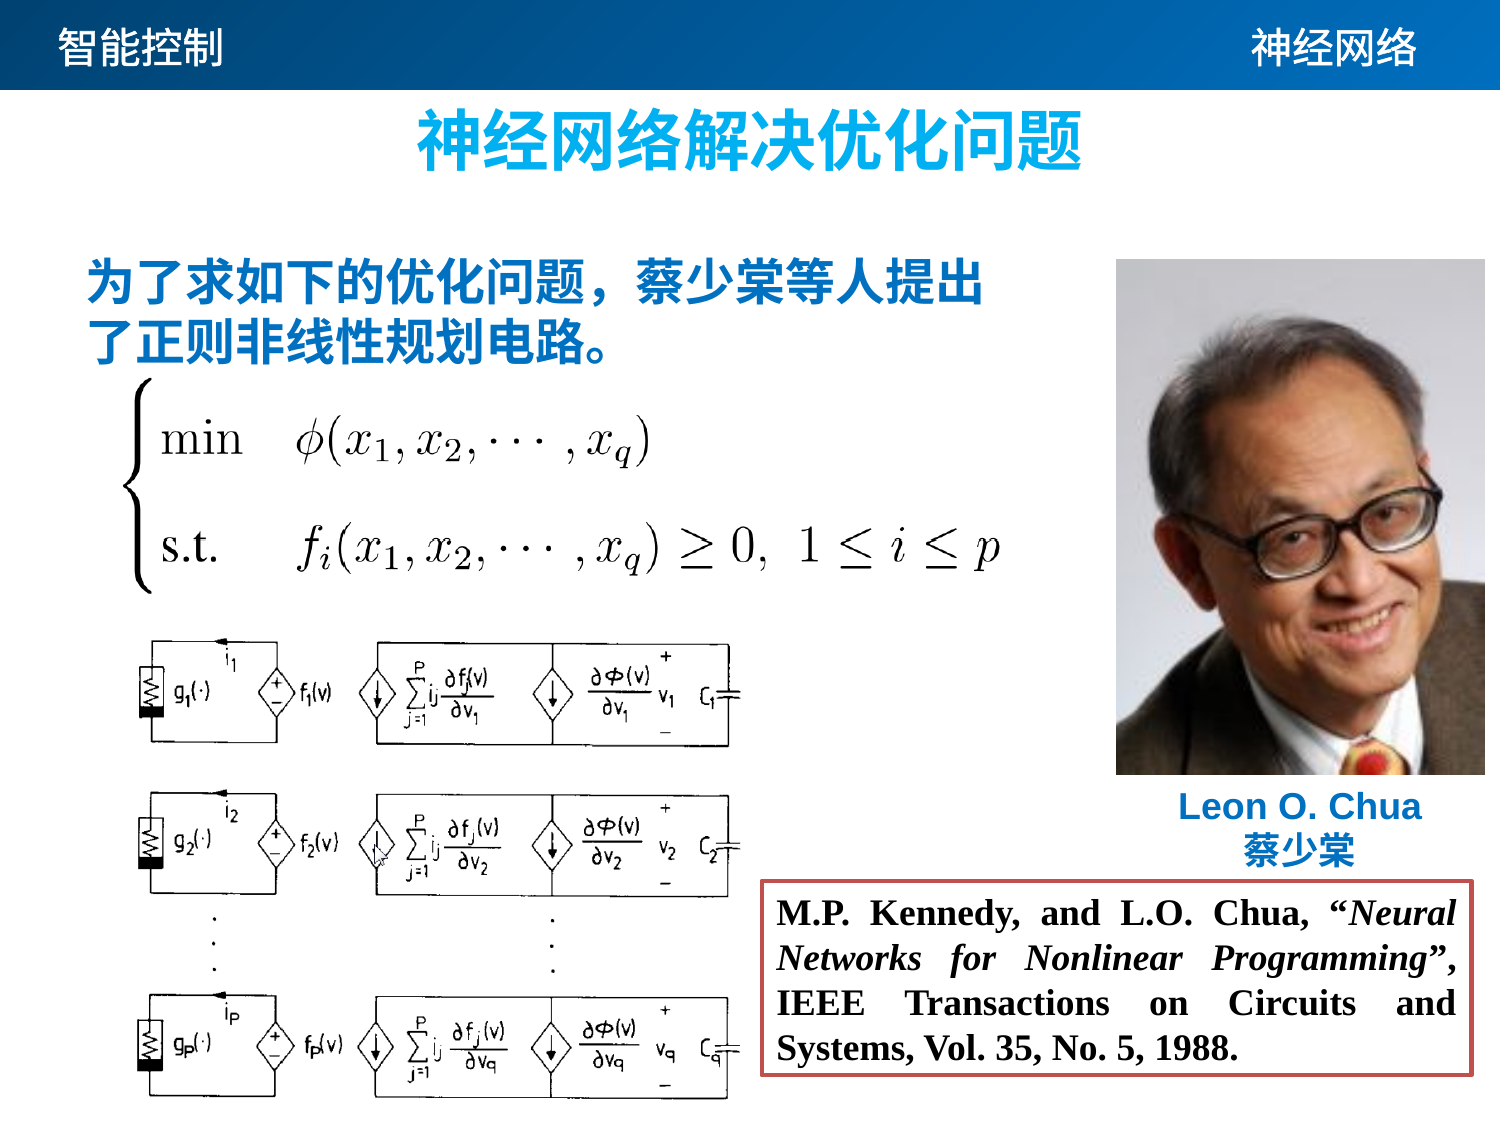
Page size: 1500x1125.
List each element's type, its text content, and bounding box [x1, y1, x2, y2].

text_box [1115, 259, 1485, 881]
title 神经网络解决优化问题 [75, 45, 1425, 233]
text_box 为了求如下的优化问题，蔡少棠等人提出了正则非线性规划电路。 [71, 243, 1034, 379]
picture [123, 375, 1003, 595]
text_box M.P. Kennedy, and L.O. Chua, “Neural Networks for Nonlinear Programming”, IEEE Transactions on Circuits and Systems, Vol. 35, No. 5, 1988. [760, 879, 1474, 1077]
picture [127, 626, 743, 1105]
